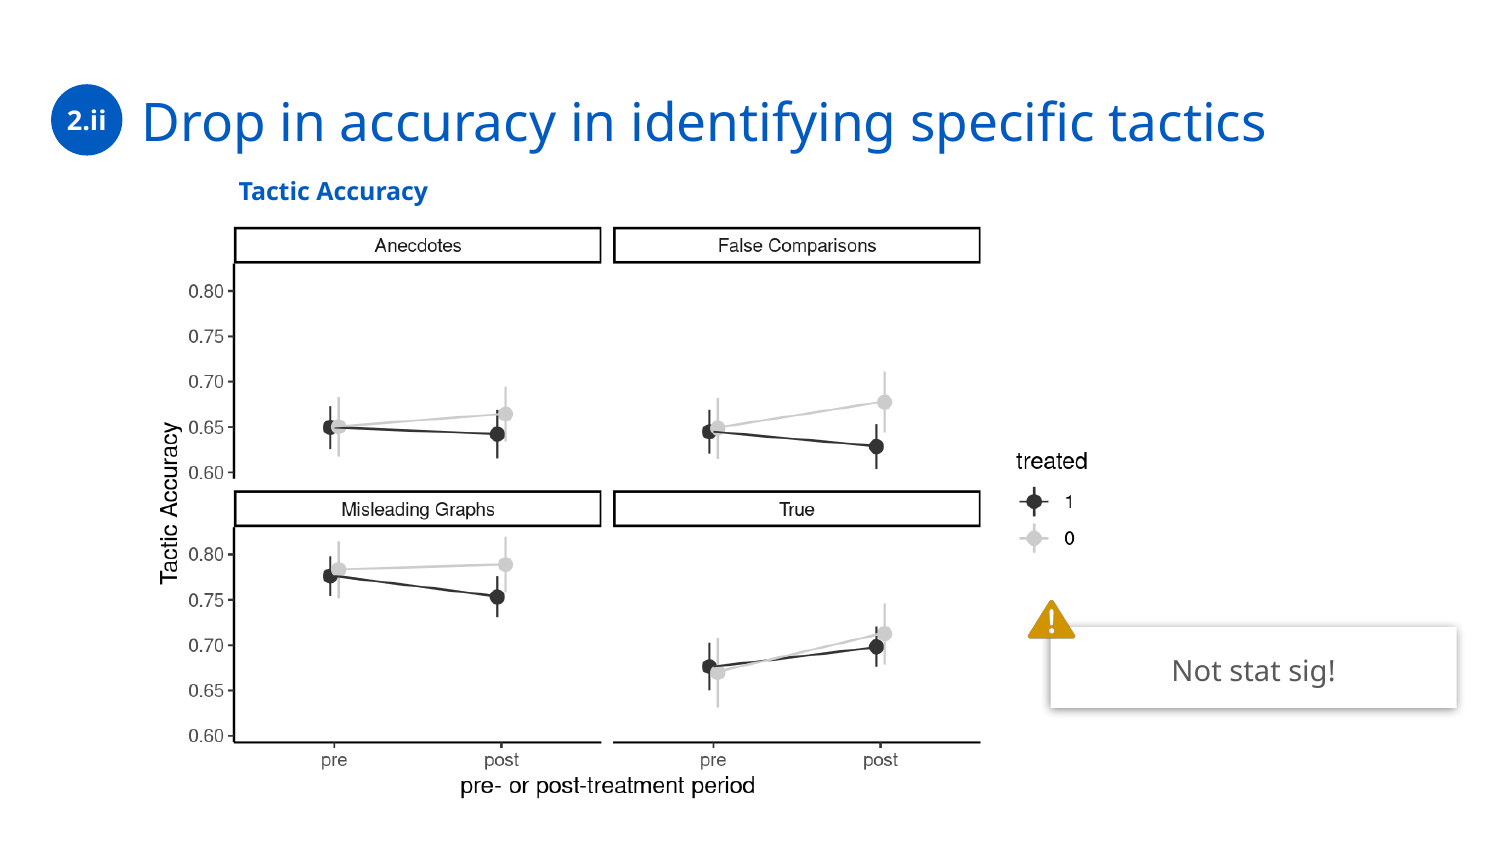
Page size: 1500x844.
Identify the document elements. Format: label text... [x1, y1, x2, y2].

text_box Tactic Accuracy [223, 155, 880, 214]
title Drop in accuracy in identifying specific tactics [51, 72, 1449, 167]
text_box Not stat sig! [1115, 627, 1457, 708]
picture [148, 215, 1111, 810]
text_box 2.ii [51, 84, 123, 156]
